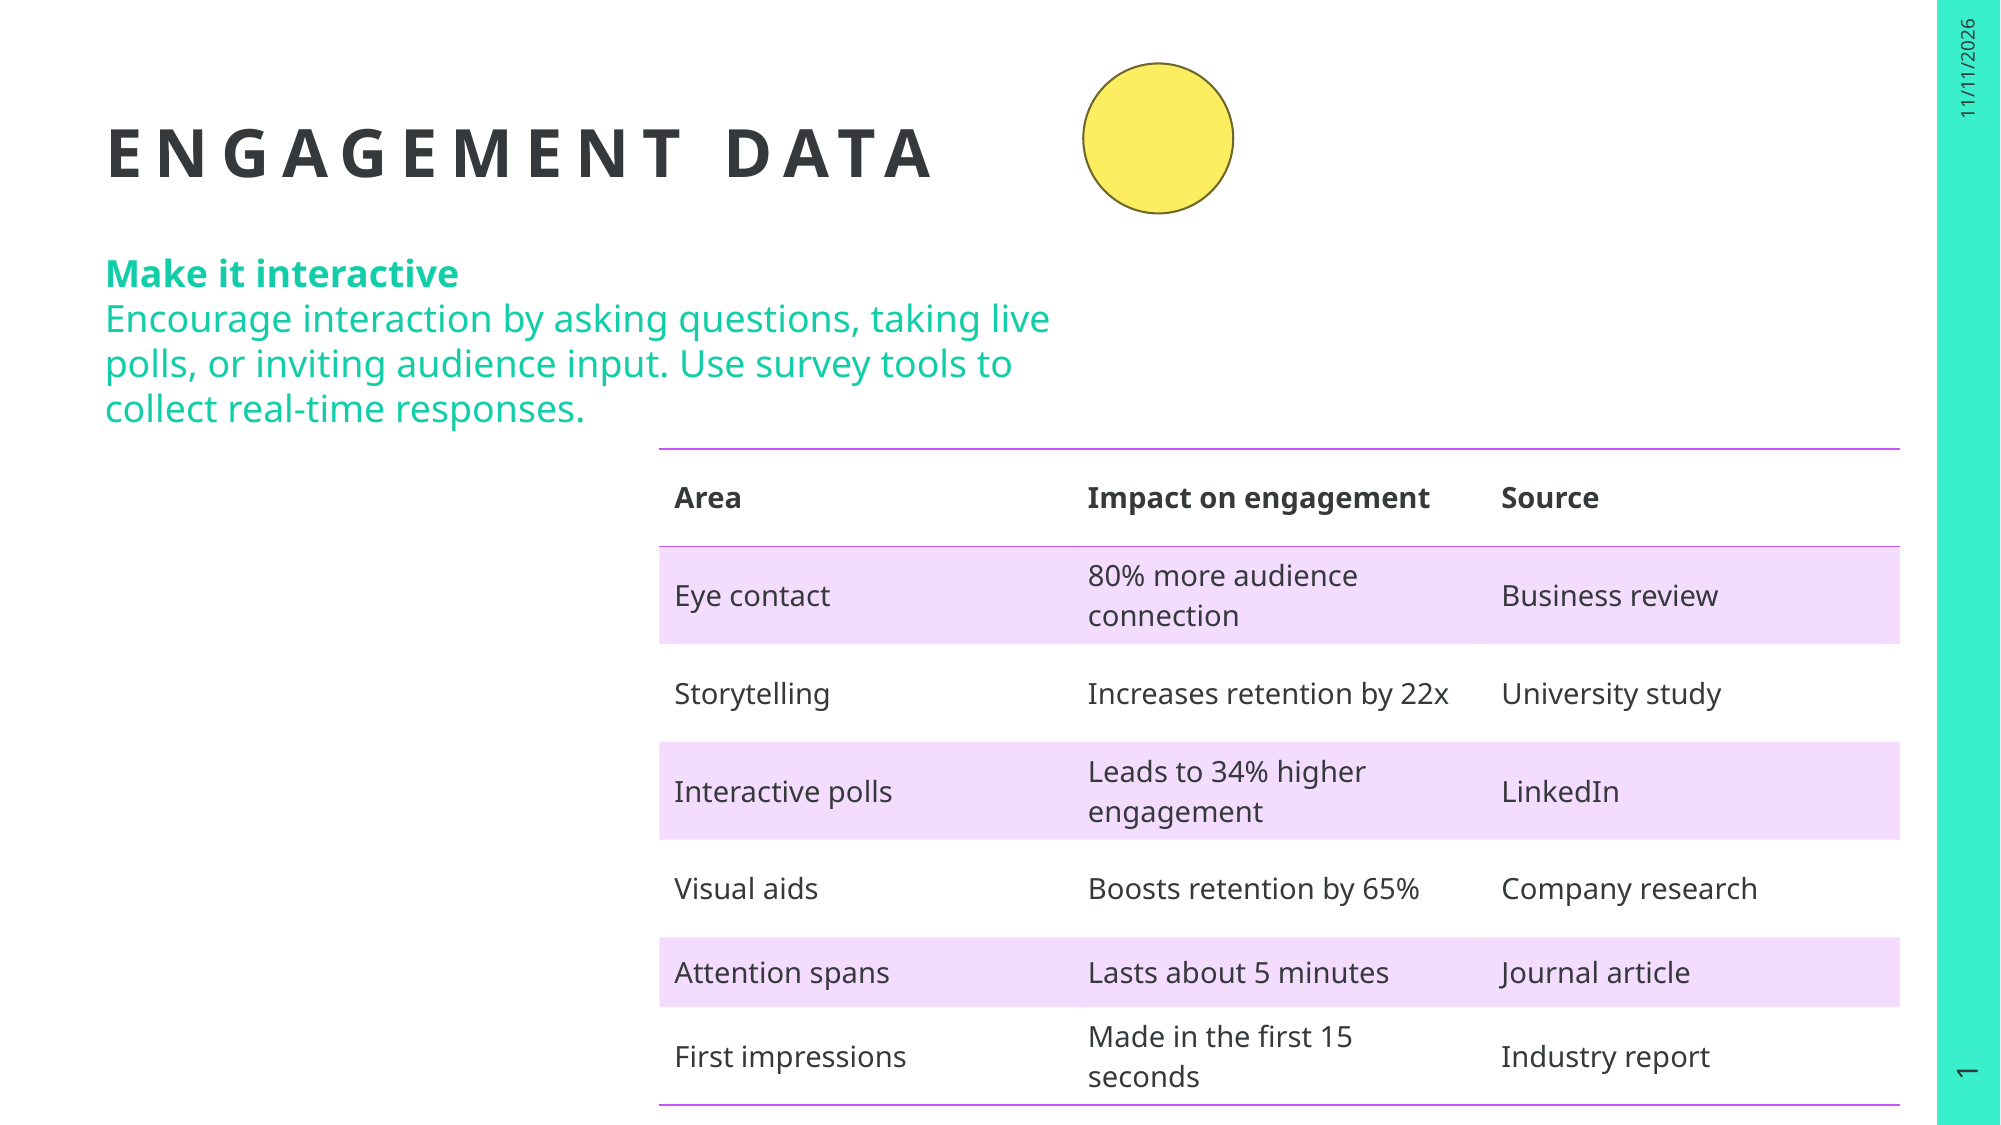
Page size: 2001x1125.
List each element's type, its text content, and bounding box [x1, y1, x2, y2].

table_cell University study [1486, 644, 1900, 742]
table_cell Visual aids [659, 840, 1073, 937]
table_cell First impressions [659, 1007, 1073, 1104]
text_box Make it interactive Encourage interaction by asking questions, taking live polls, or inviting audience input. Use survey tools to collect real-time responses. [90, 242, 1093, 438]
table_cell Business review [1486, 547, 1900, 644]
slide_number 1 [1937, 1019, 2000, 1125]
table_cell 80% more audience connection [1073, 547, 1486, 644]
table_cell Attention spans [659, 937, 1073, 1007]
table_cell Company research [1486, 840, 1900, 937]
text_box [1082, 62, 1235, 215]
table_header Source [1486, 450, 1900, 546]
table_cell Journal article [1486, 937, 1900, 1007]
table_cell Leads to 34% higher engagement [1073, 742, 1486, 840]
table_cell Industry report [1486, 1007, 1900, 1104]
table_cell Storytelling [659, 644, 1073, 742]
table_cell Interactive polls [659, 742, 1073, 840]
table_header Impact on engagement [1073, 450, 1486, 546]
title Engagement data [90, 104, 1844, 300]
table_header Area [659, 450, 1073, 546]
table_cell Boosts retention by 65% [1073, 840, 1486, 937]
table_cell Eye contact [659, 547, 1073, 644]
table_cell Increases retention by 22x [1073, 644, 1486, 742]
table_cell Made in the first 15 seconds [1073, 1007, 1486, 1104]
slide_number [1937, 0, 2000, 139]
table_cell Lasts about 5 minutes [1073, 937, 1486, 1007]
table_cell LinkedIn [1486, 742, 1900, 840]
